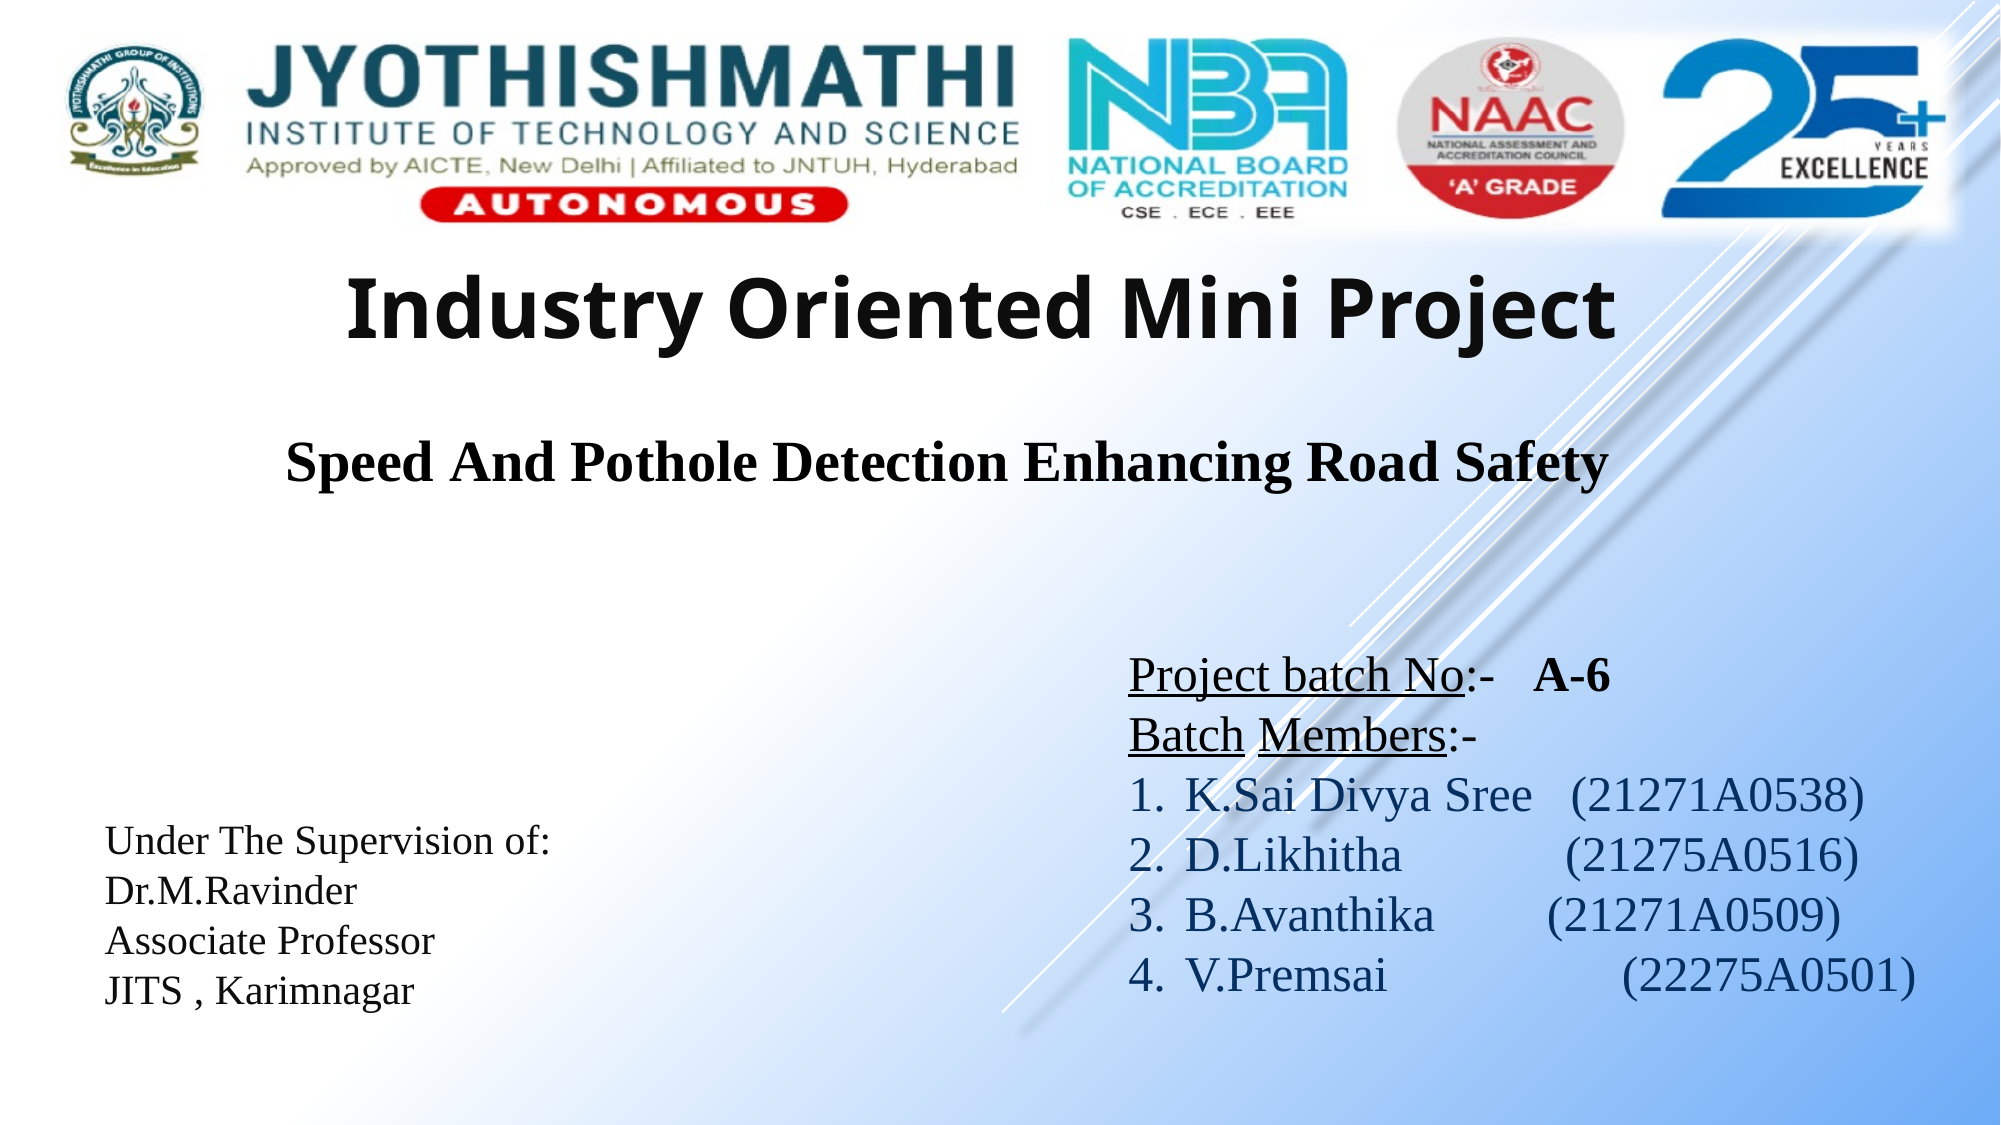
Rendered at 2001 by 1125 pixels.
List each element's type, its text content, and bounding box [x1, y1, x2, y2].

text_box Speed And Pothole Detection Enhancing Road Safety [270, 415, 1942, 501]
picture [34, 13, 1966, 248]
text_box Industry Oriented Mini Project [57, 267, 1908, 363]
text_box Project batch No:- A-6 Batch Members:- K.Sai Divya Sree (21271A0538) D.Likhitha (21275A0516) B.Avanthika (21271A0509) V.Premsai (22275A0501) [1113, 633, 2000, 1009]
text_box Under The Supervision of: Dr.M.Ravinder Associate Professor JITS , Karimnagar [89, 805, 752, 1071]
